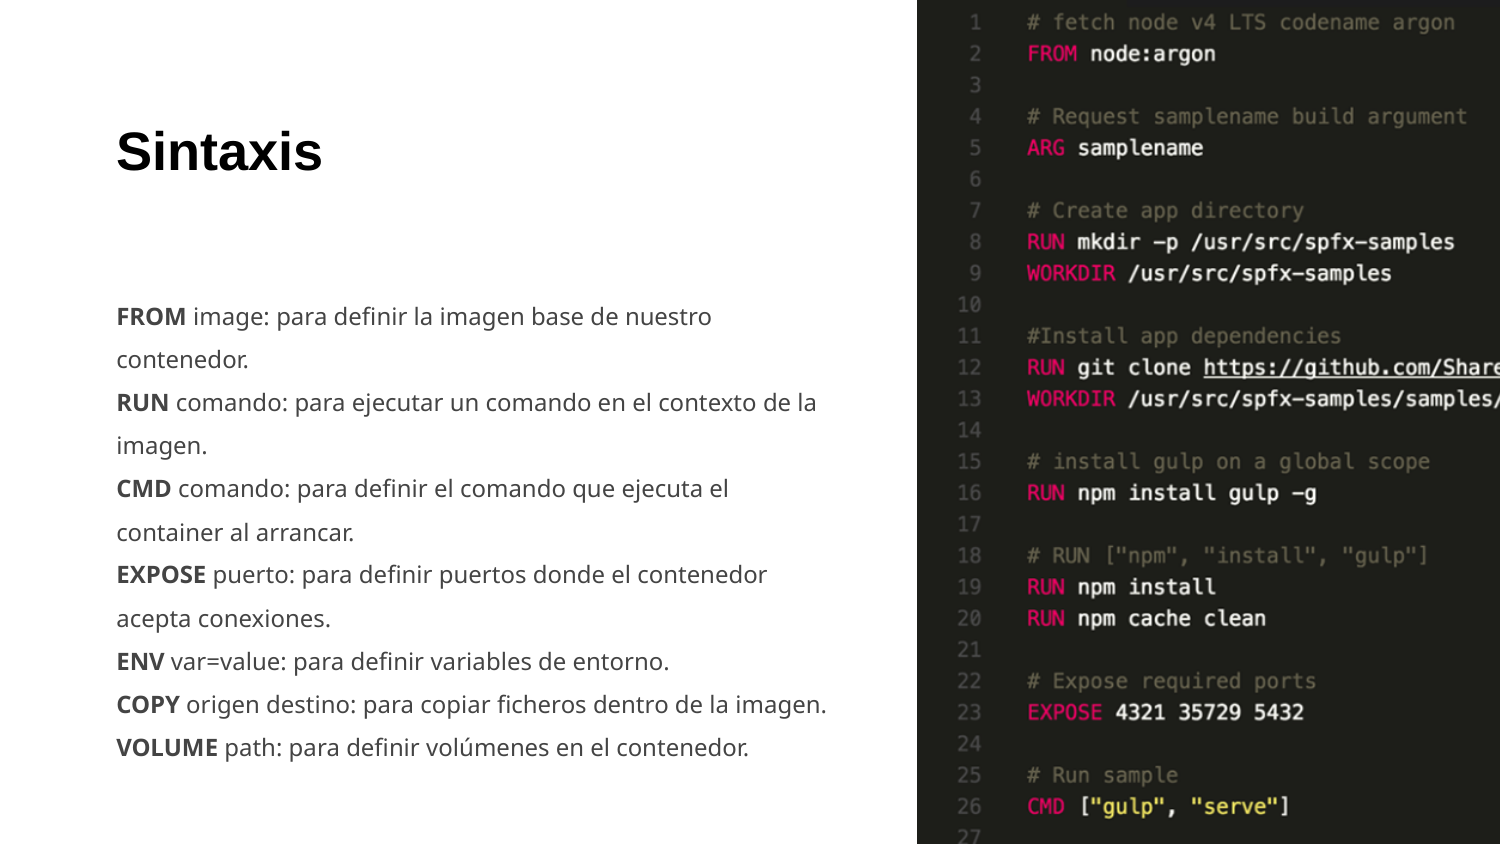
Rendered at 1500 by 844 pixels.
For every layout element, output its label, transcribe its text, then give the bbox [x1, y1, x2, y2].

text_box FROM image: para definir la imagen base de nuestro contenedor. RUN comando: para ejecutar un comando en el contexto de la imagen. CMD comando: para definir el comando que ejecuta el container al arrancar. EXPOSE puerto: para definir puertos donde el contenedor acepta conexiones. ENV var=value: para definir variables de entorno. COPY origen destino: para copiar ficheros dentro de la imagen. VOLUME path: para definir volúmenes en el contenedor. [101, 272, 845, 777]
title Sintaxis [101, 79, 611, 218]
picture [916, 0, 1500, 844]
